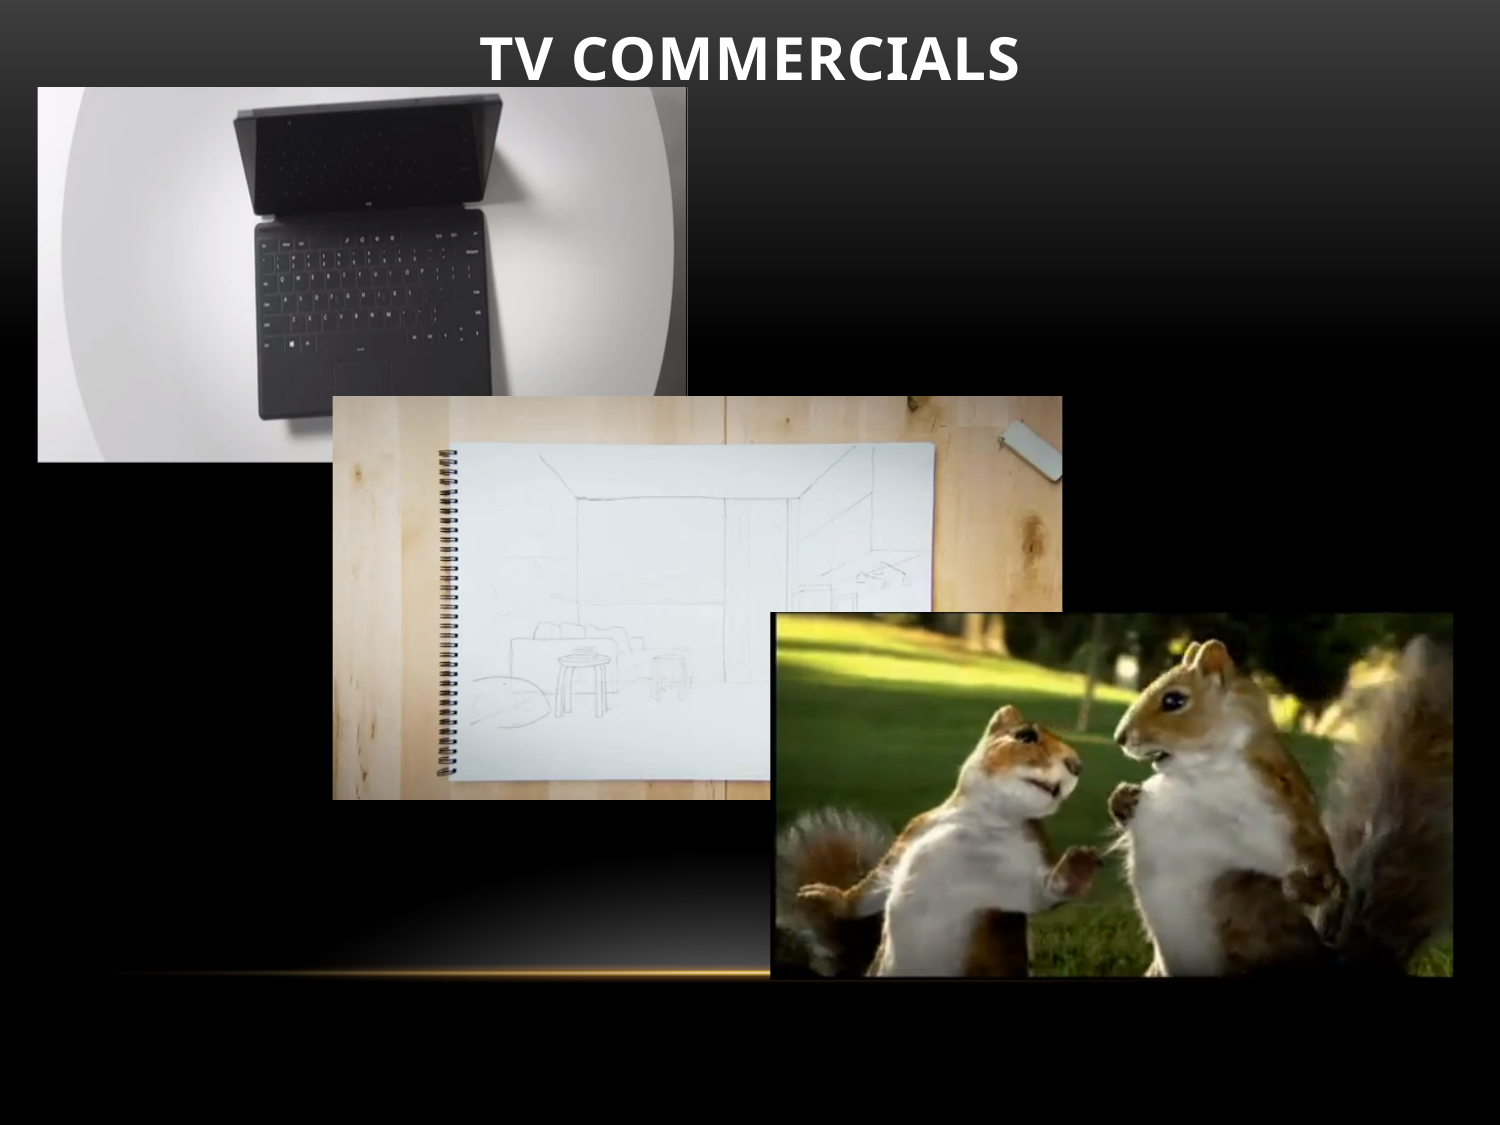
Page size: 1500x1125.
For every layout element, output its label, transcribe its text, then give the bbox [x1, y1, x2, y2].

picture [0, 0, 1500, 1125]
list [332, 396, 1063, 801]
text_box tv commercials [74, 12, 1425, 100]
